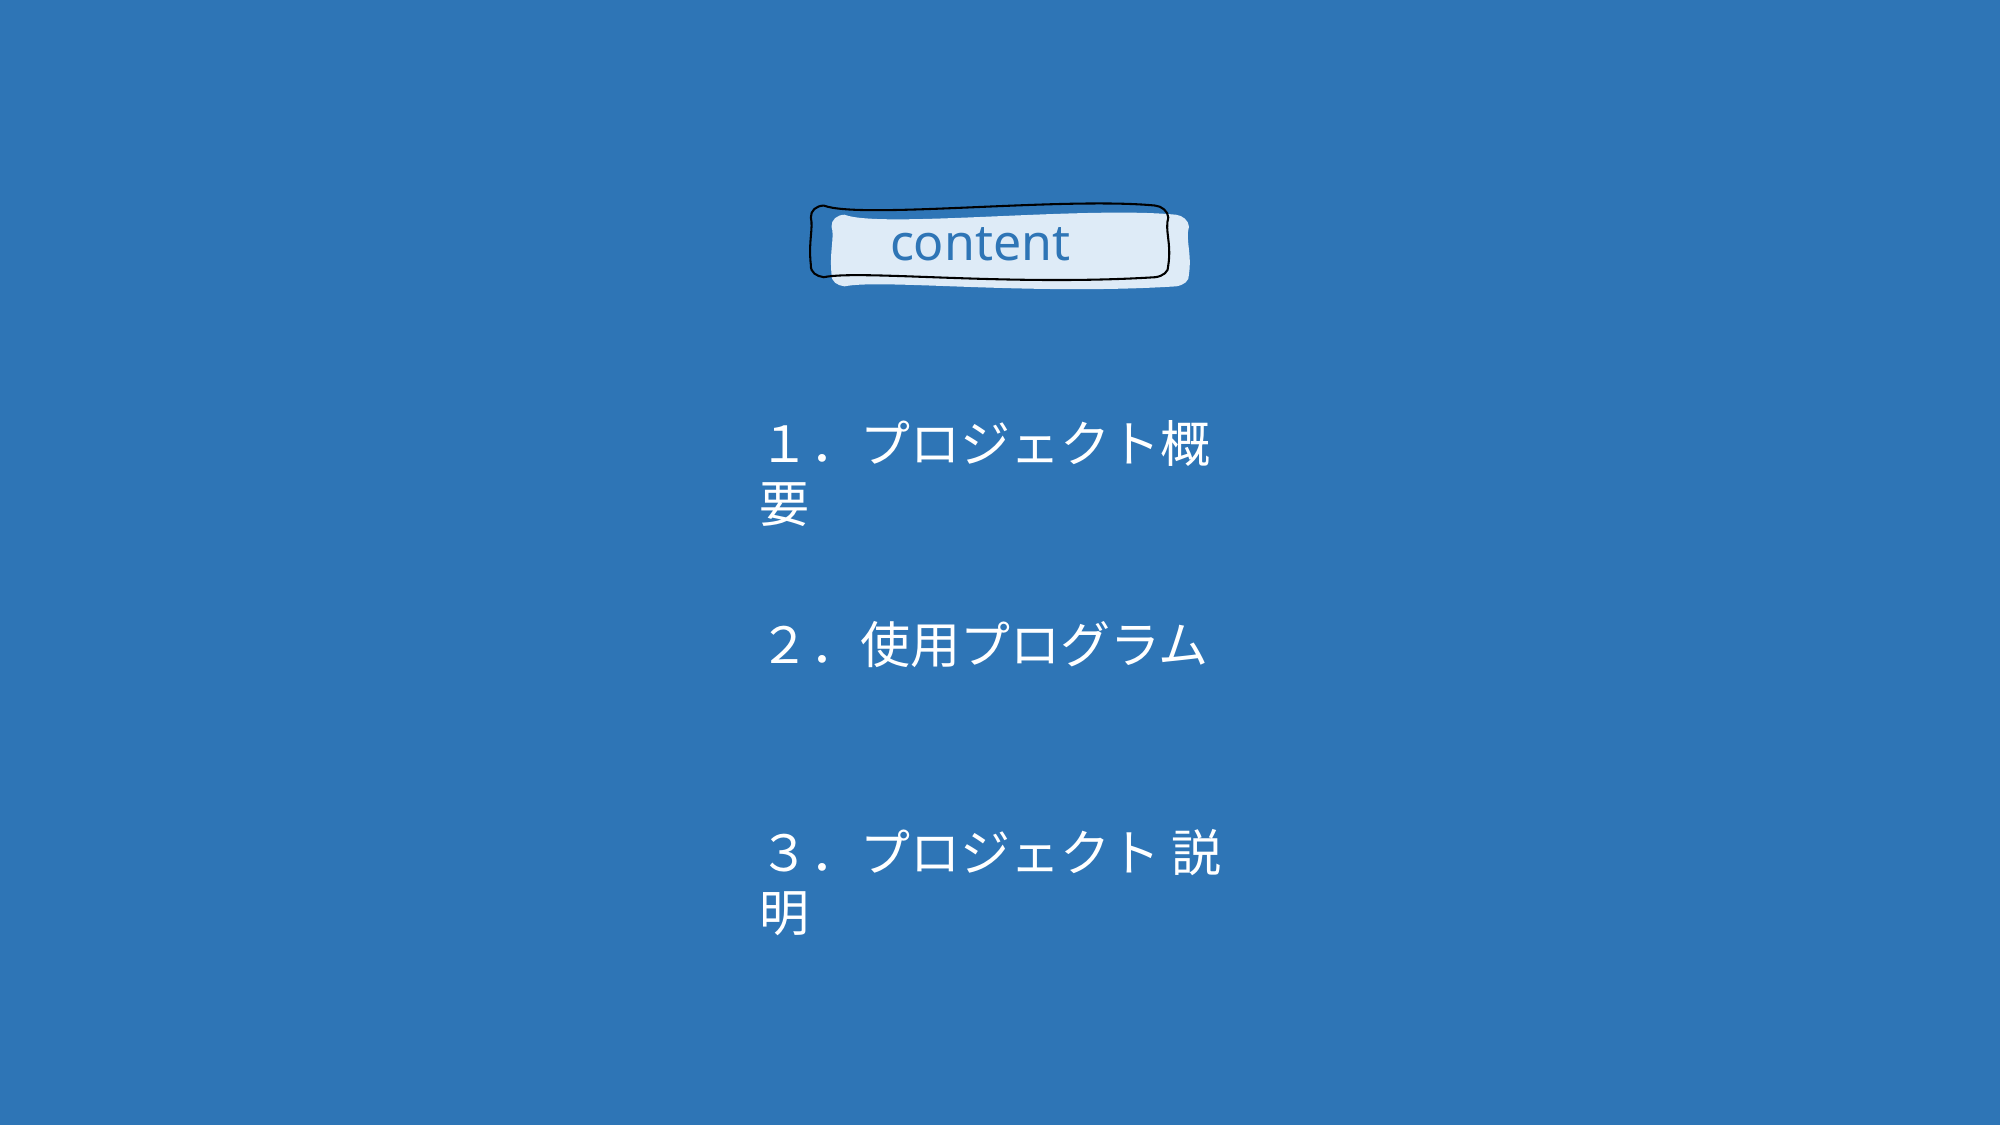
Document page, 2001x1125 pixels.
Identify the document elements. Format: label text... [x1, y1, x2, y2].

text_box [810, 203, 1189, 287]
text_box ３．プロジェクト 説明 [745, 814, 1237, 949]
text_box １．プロジェクト概要 [745, 404, 1234, 540]
text_box ２．使用プログラム [745, 606, 1234, 682]
